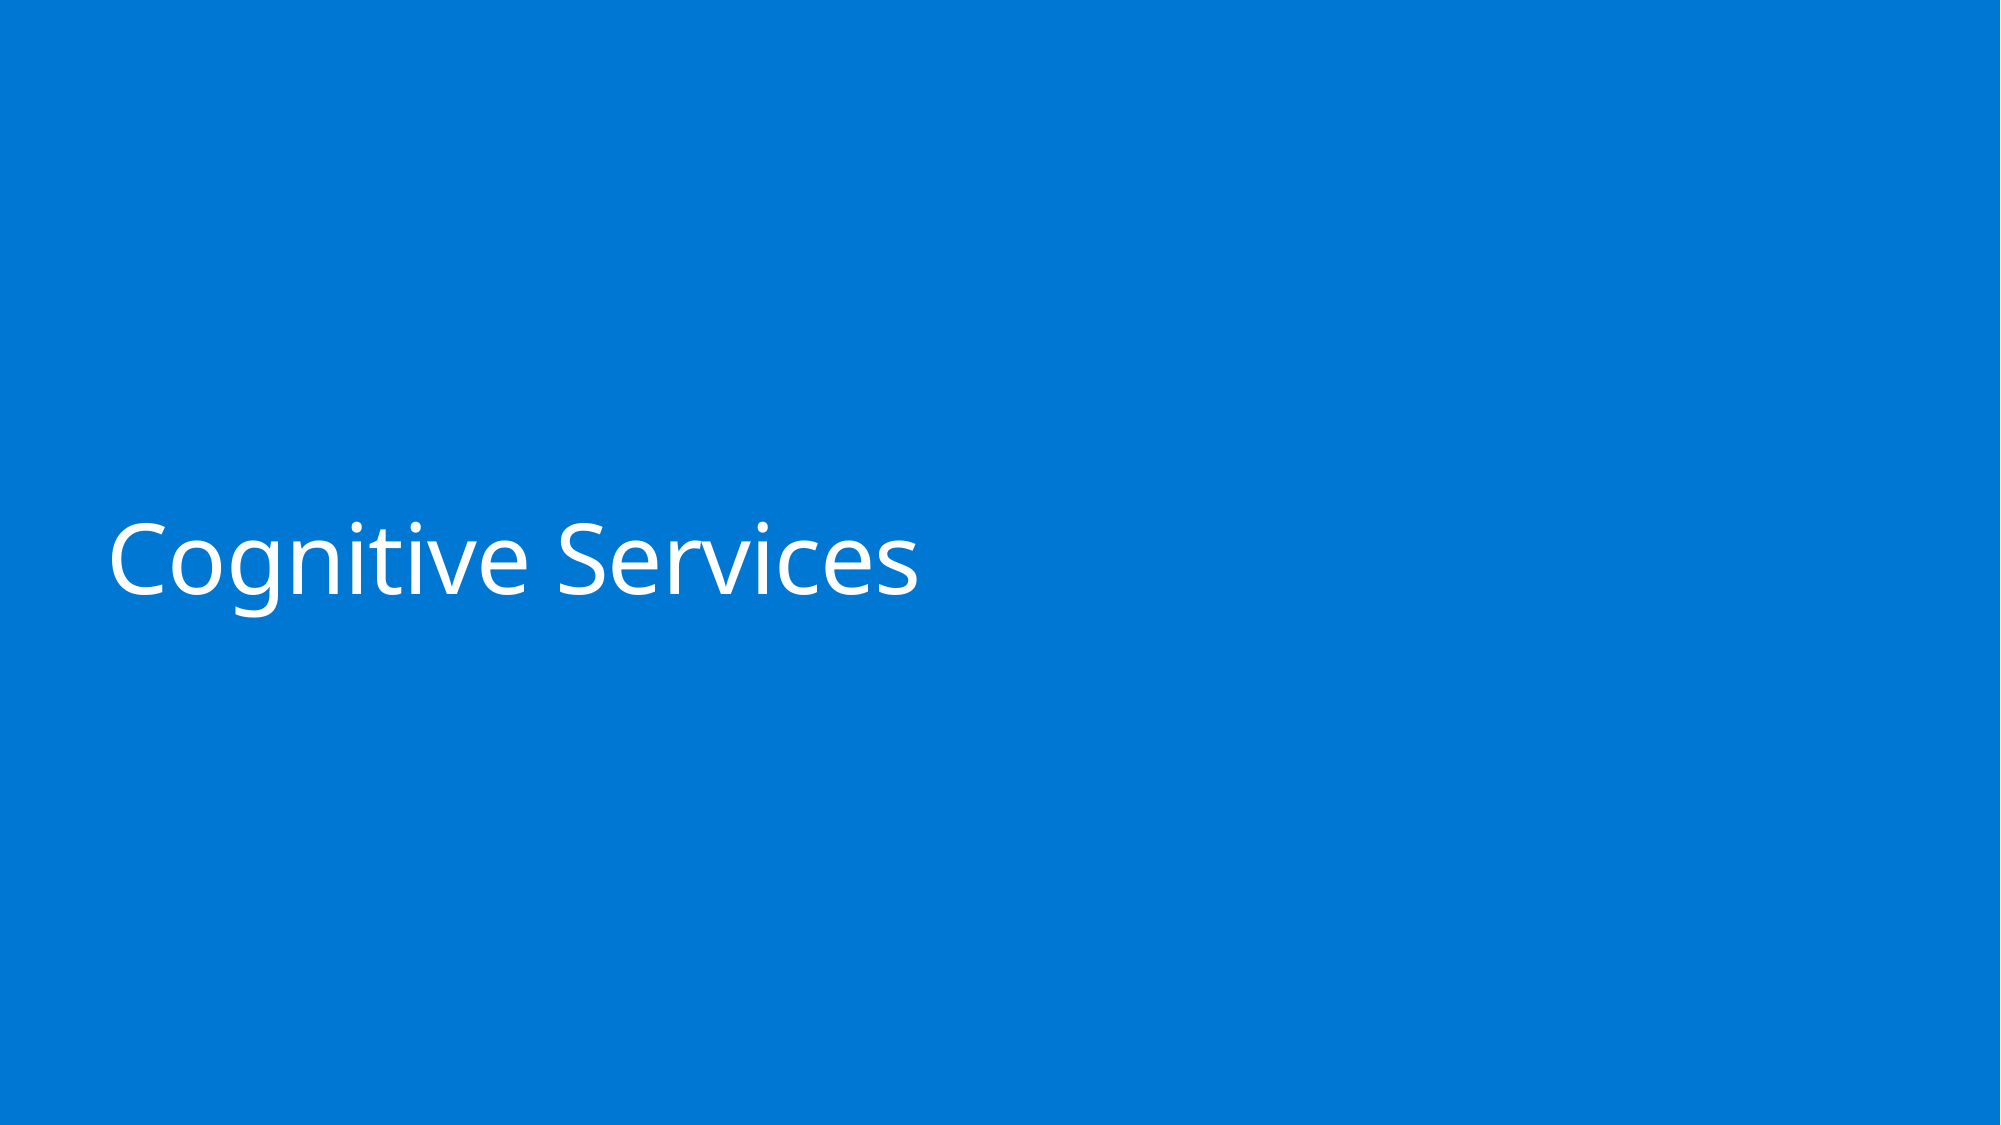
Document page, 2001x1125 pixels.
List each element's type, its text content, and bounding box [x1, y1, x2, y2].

title Cognitive Services [106, 474, 1330, 651]
